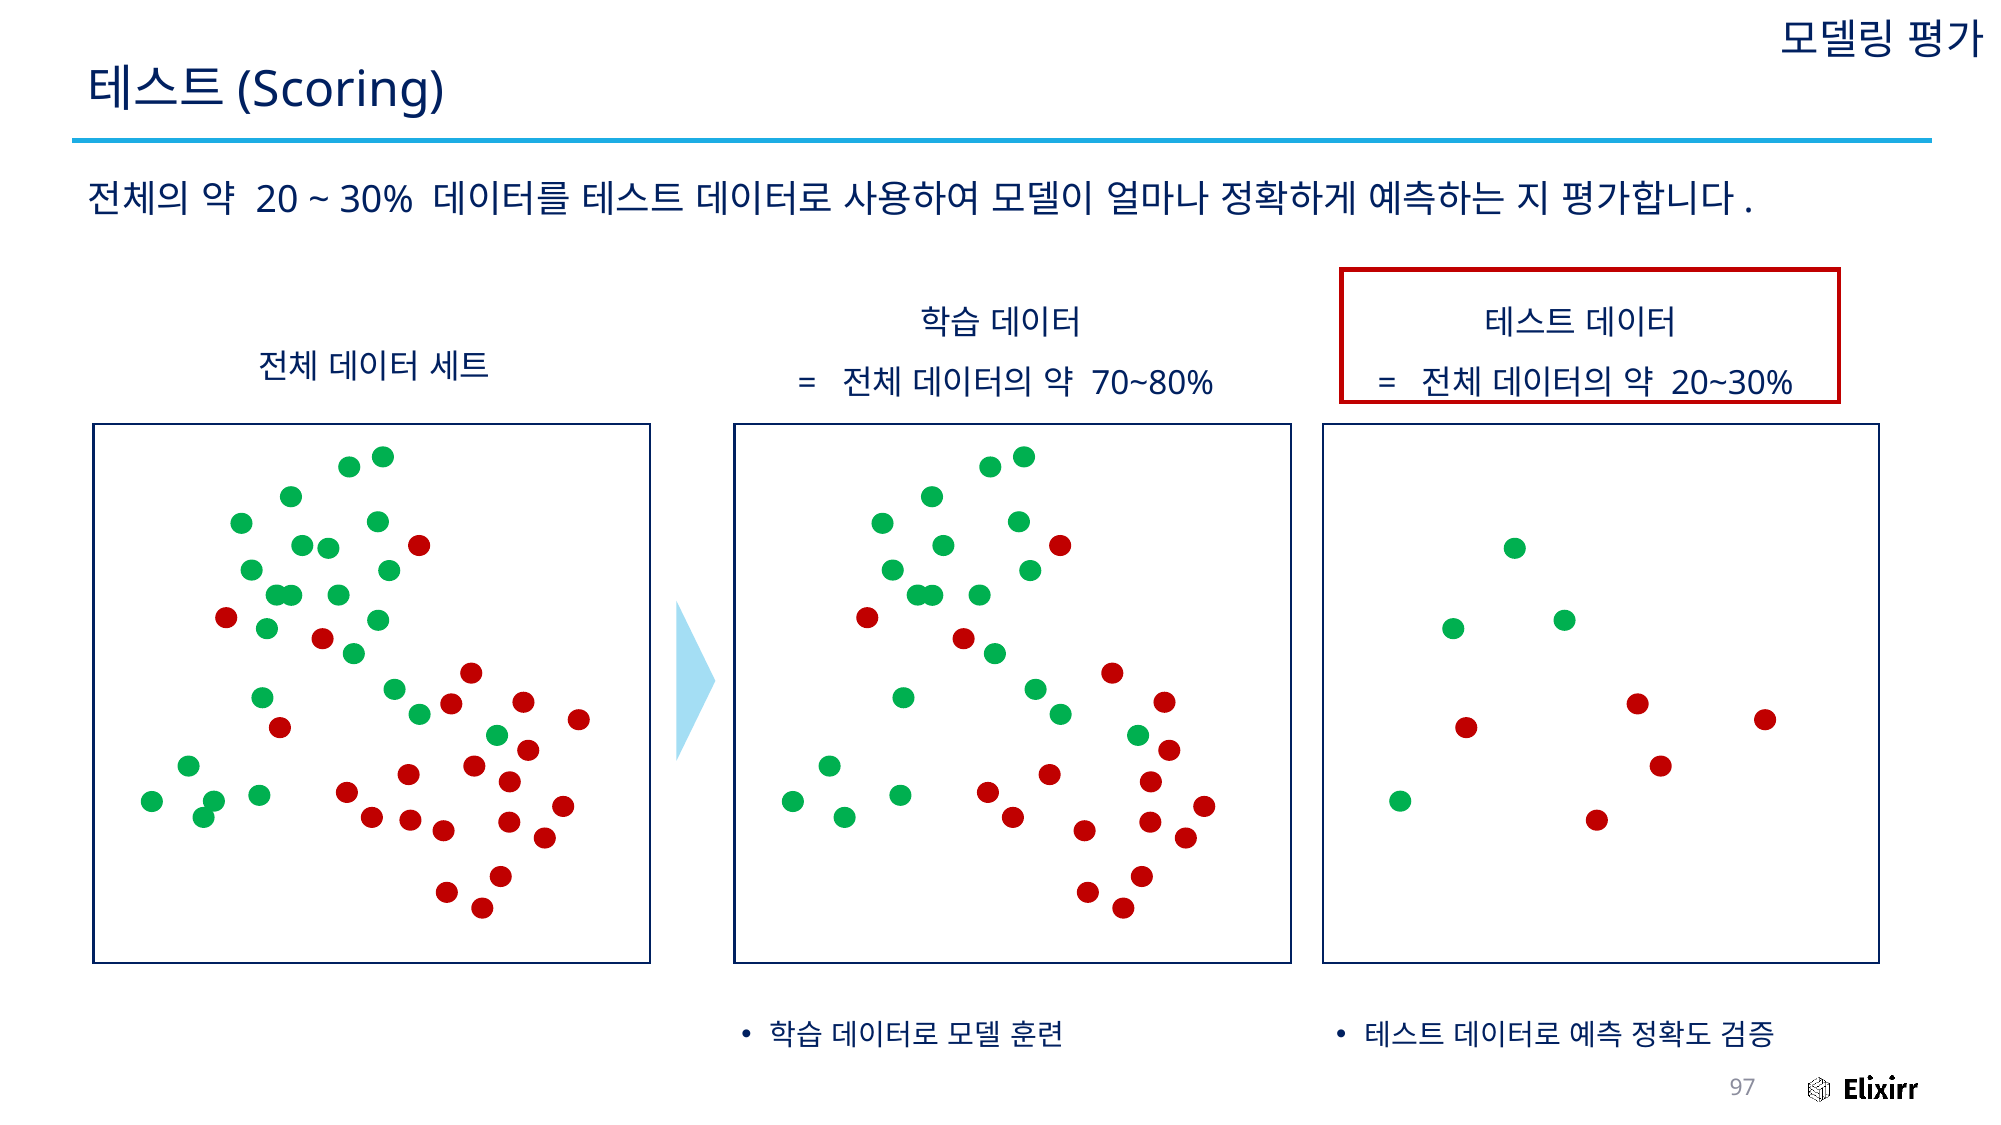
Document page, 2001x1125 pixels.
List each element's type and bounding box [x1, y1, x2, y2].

text_box [92, 423, 651, 964]
text_box [726, 980, 1916, 1059]
text_box [1389, 5, 2000, 71]
text_box [1341, 263, 1840, 409]
text_box [675, 600, 717, 762]
list [72, 153, 1933, 343]
text_box [243, 307, 506, 393]
text_box [1322, 423, 1880, 964]
title [72, 43, 1933, 138]
text_box [782, 263, 1229, 409]
picture [1808, 1075, 1918, 1102]
slide_number [1695, 1059, 1790, 1119]
text_box [733, 423, 1292, 964]
